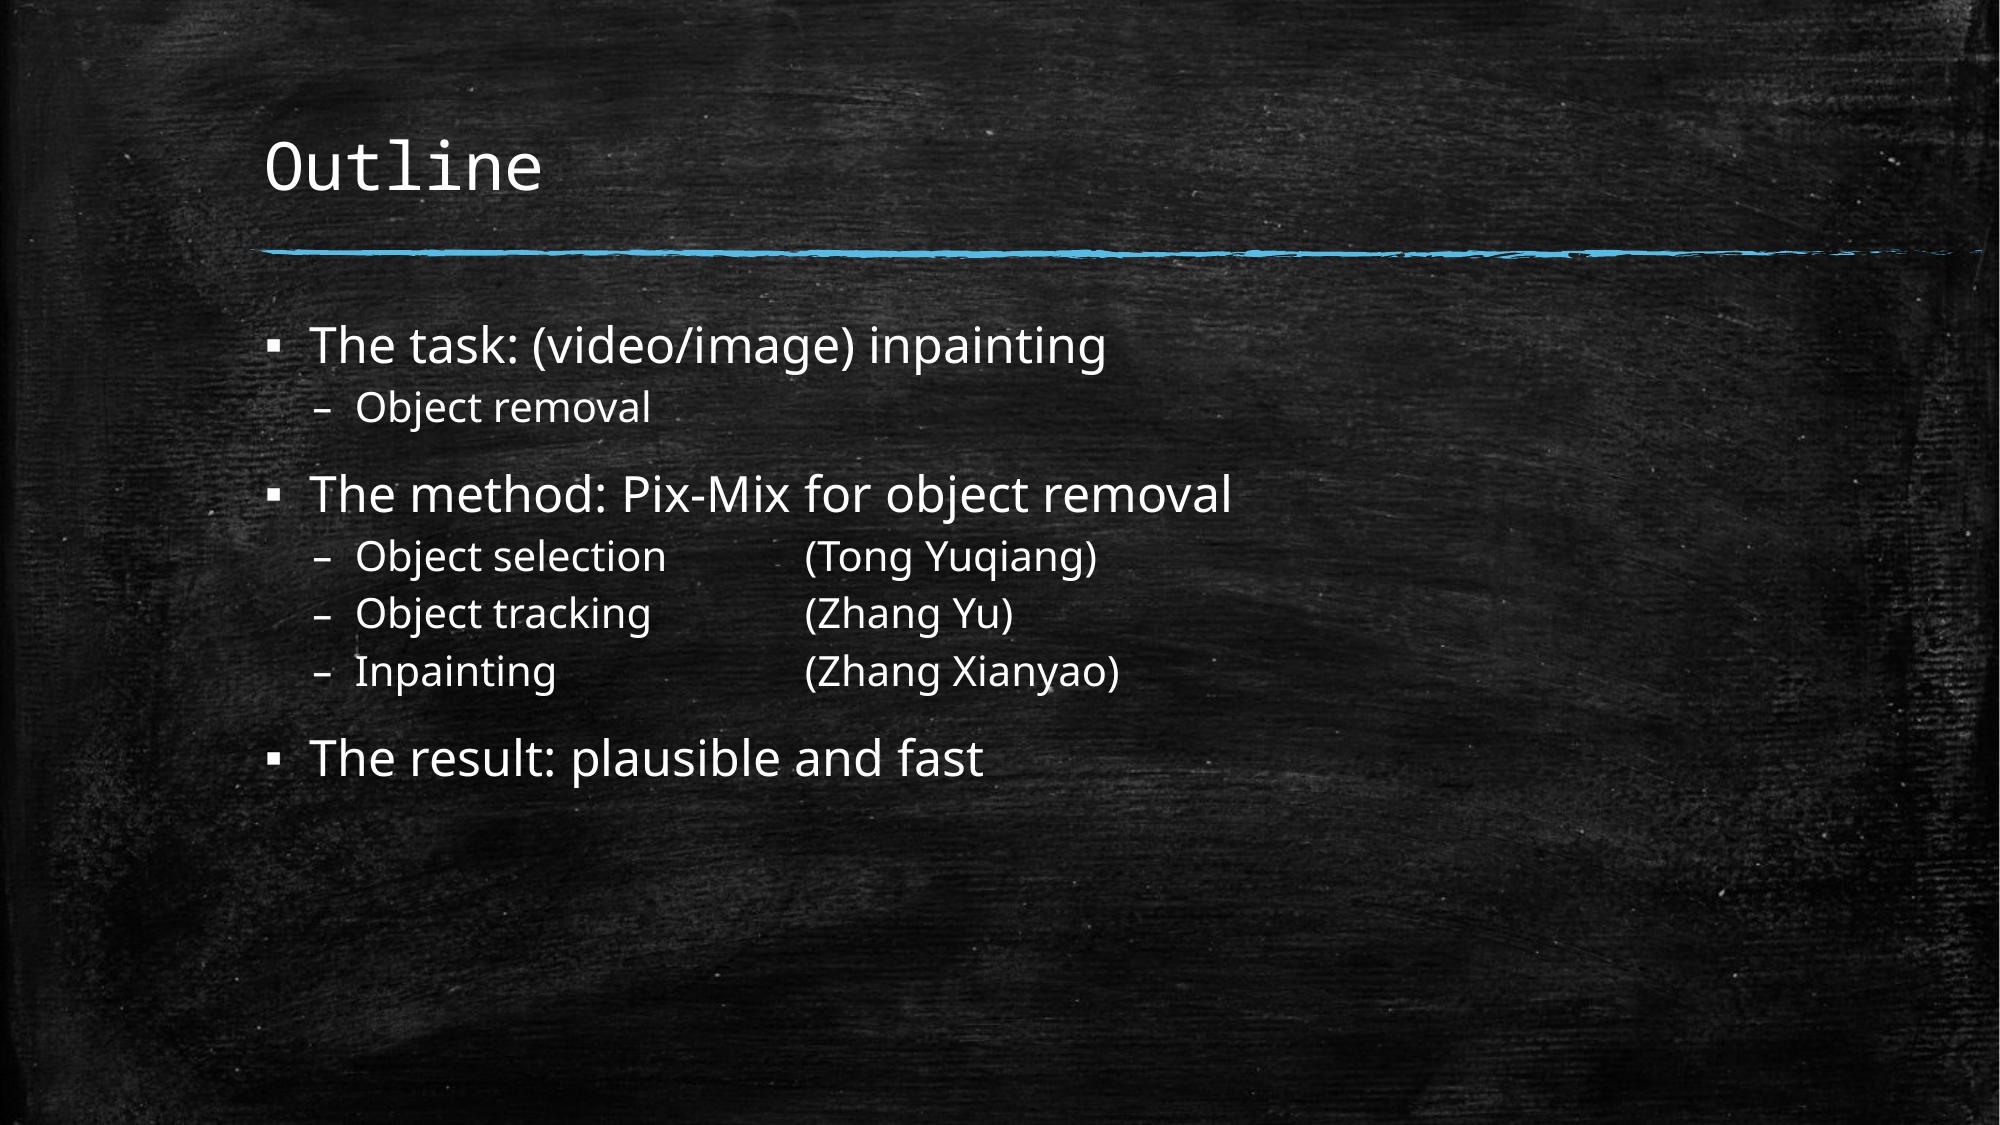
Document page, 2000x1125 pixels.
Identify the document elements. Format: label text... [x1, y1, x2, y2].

list The task: (video/image) inpainting Object removal The method: Pix-Mix for object removal Object selection (Tong Yuqiang) Object tracking (Zhang Yu) Inpainting (Zhang Xianyao) The result: plausible and fast [249, 312, 1750, 1013]
title Outline [249, 45, 1750, 213]
